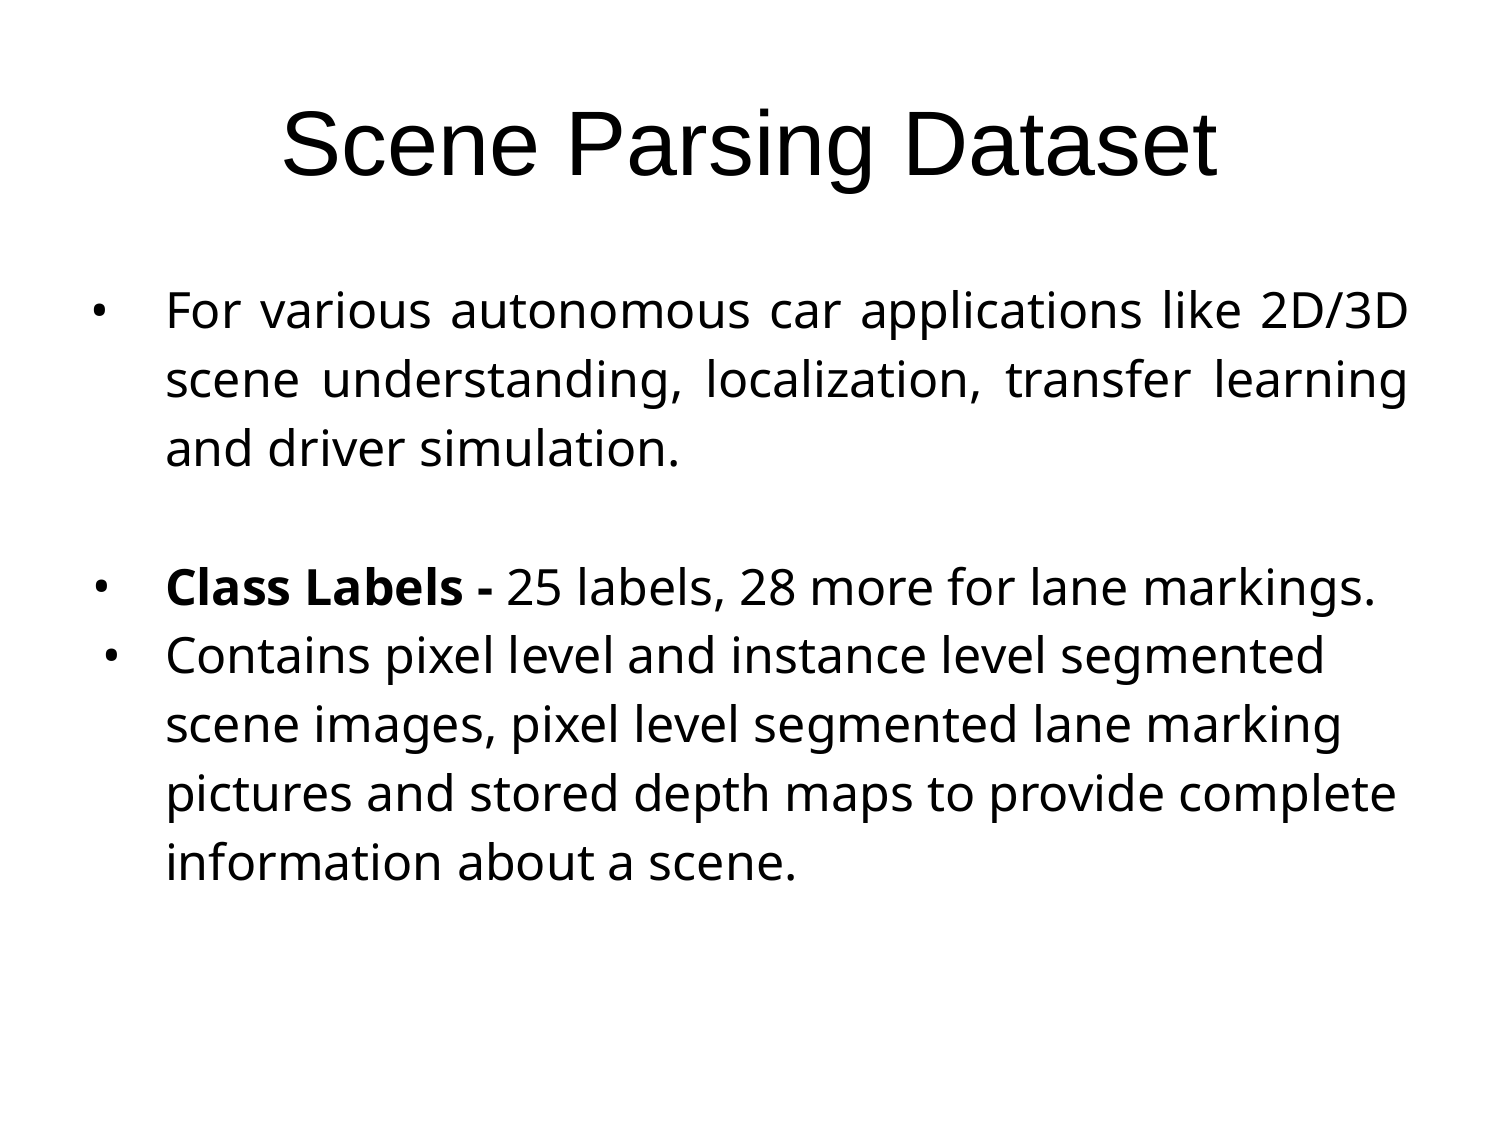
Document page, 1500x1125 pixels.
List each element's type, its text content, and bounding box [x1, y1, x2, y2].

title Scene Parsing Dataset [75, 45, 1425, 233]
list For various autonomous car applications like 2D/3D scene understanding, localization, transfer learning and driver simulation. Class Labels - 25 labels, 28 more for lane markings. Contains pixel level and instance level segmented scene images, pixel level segmented lane marking pictures and stored depth maps to provide complete information about a scene. [75, 262, 1425, 1005]
